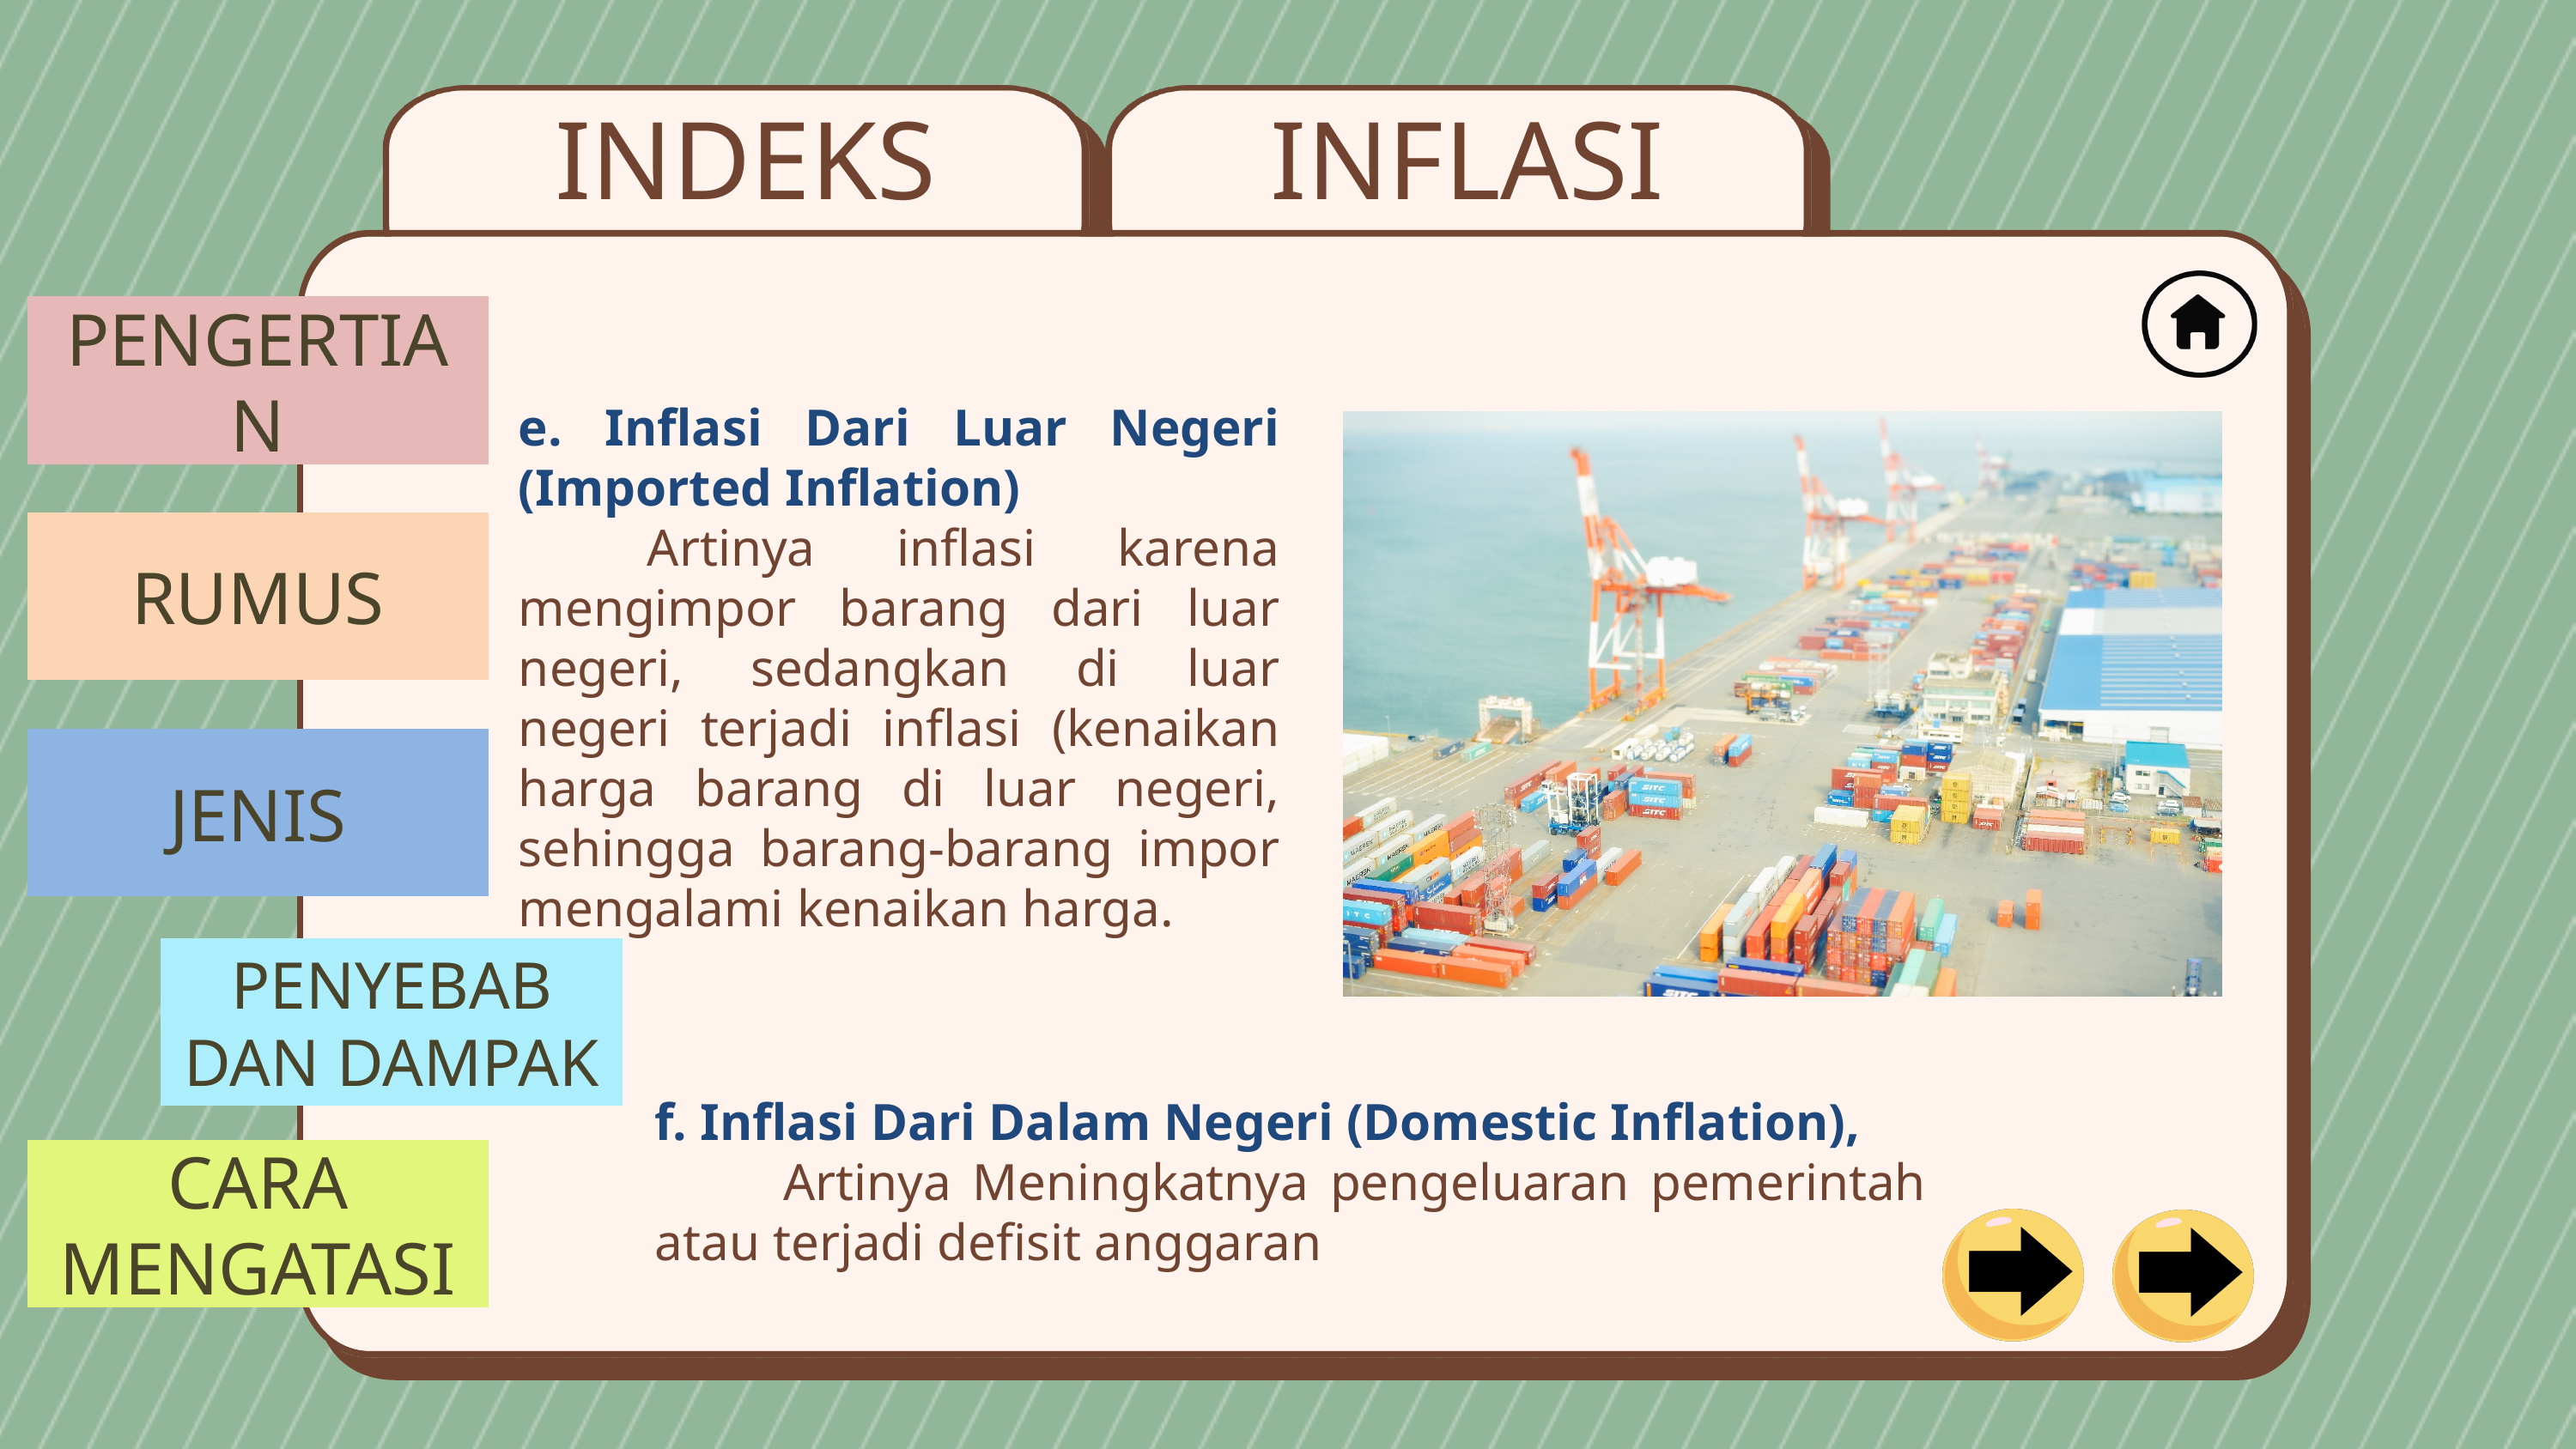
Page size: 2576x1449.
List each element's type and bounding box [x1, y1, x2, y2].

text_box [296, 229, 2312, 1380]
picture [0, 0, 2576, 1449]
